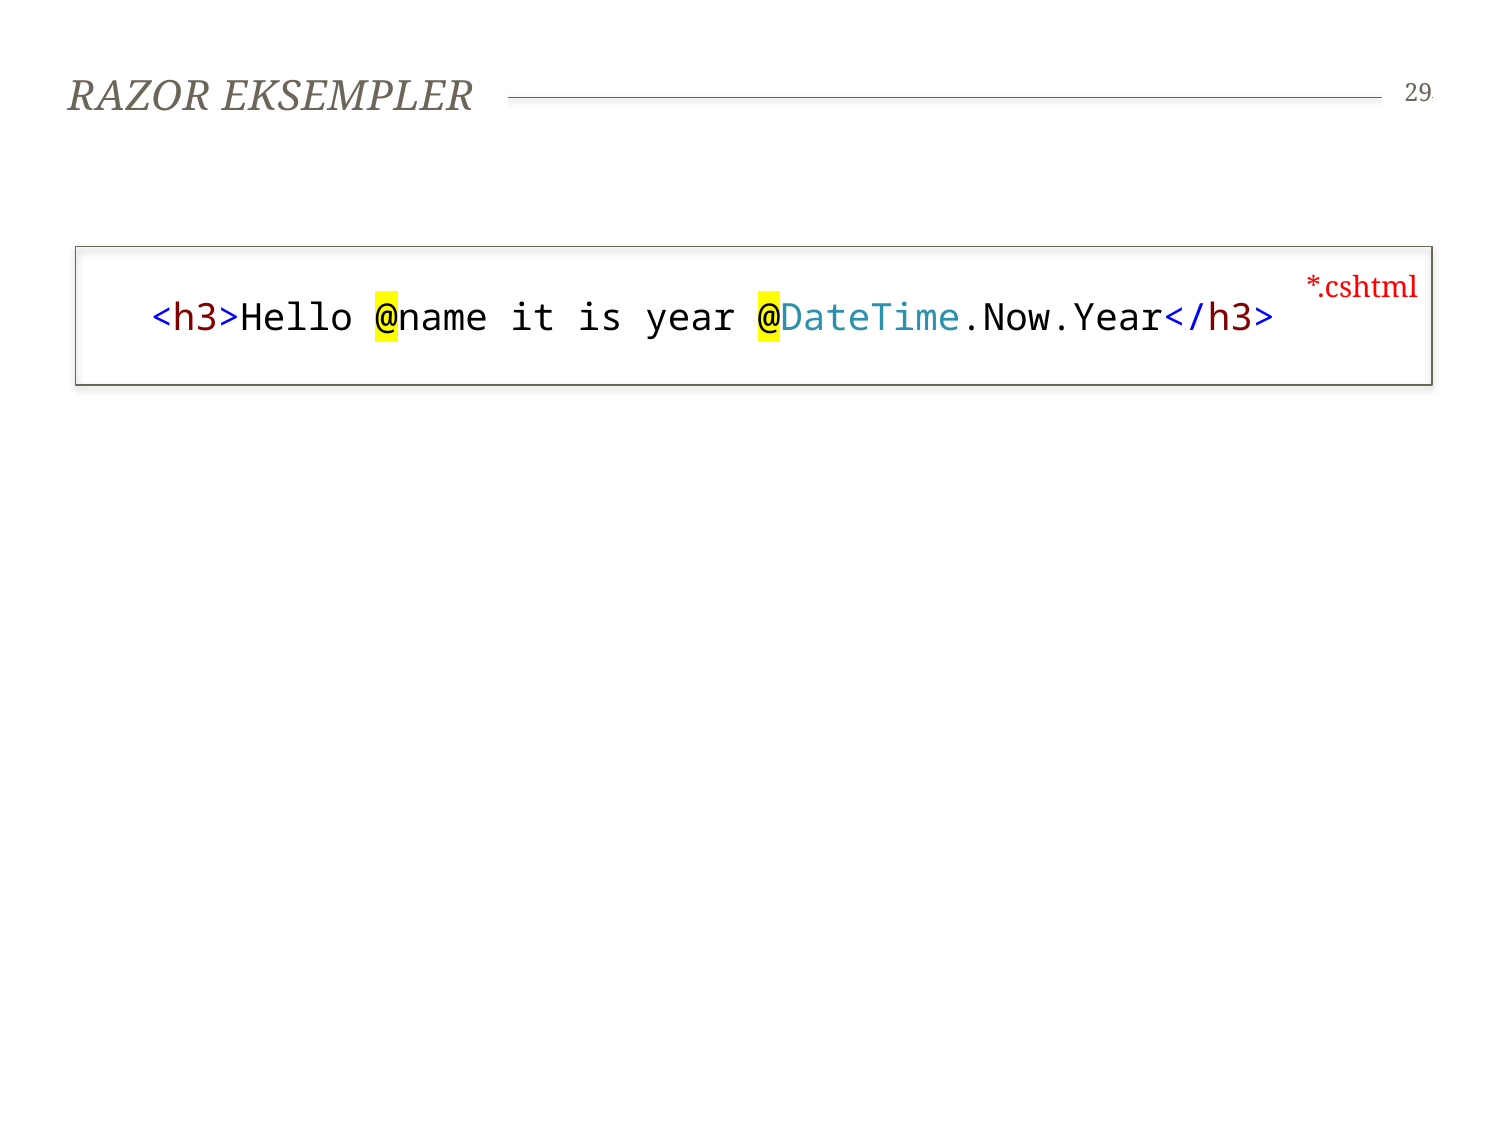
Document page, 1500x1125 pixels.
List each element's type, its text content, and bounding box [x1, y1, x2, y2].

text_box [75, 246, 1433, 386]
title Razor eksempler [52, 68, 509, 120]
slide_number 29 [1381, 70, 1433, 117]
text_box *.cshtml [1291, 260, 1433, 311]
